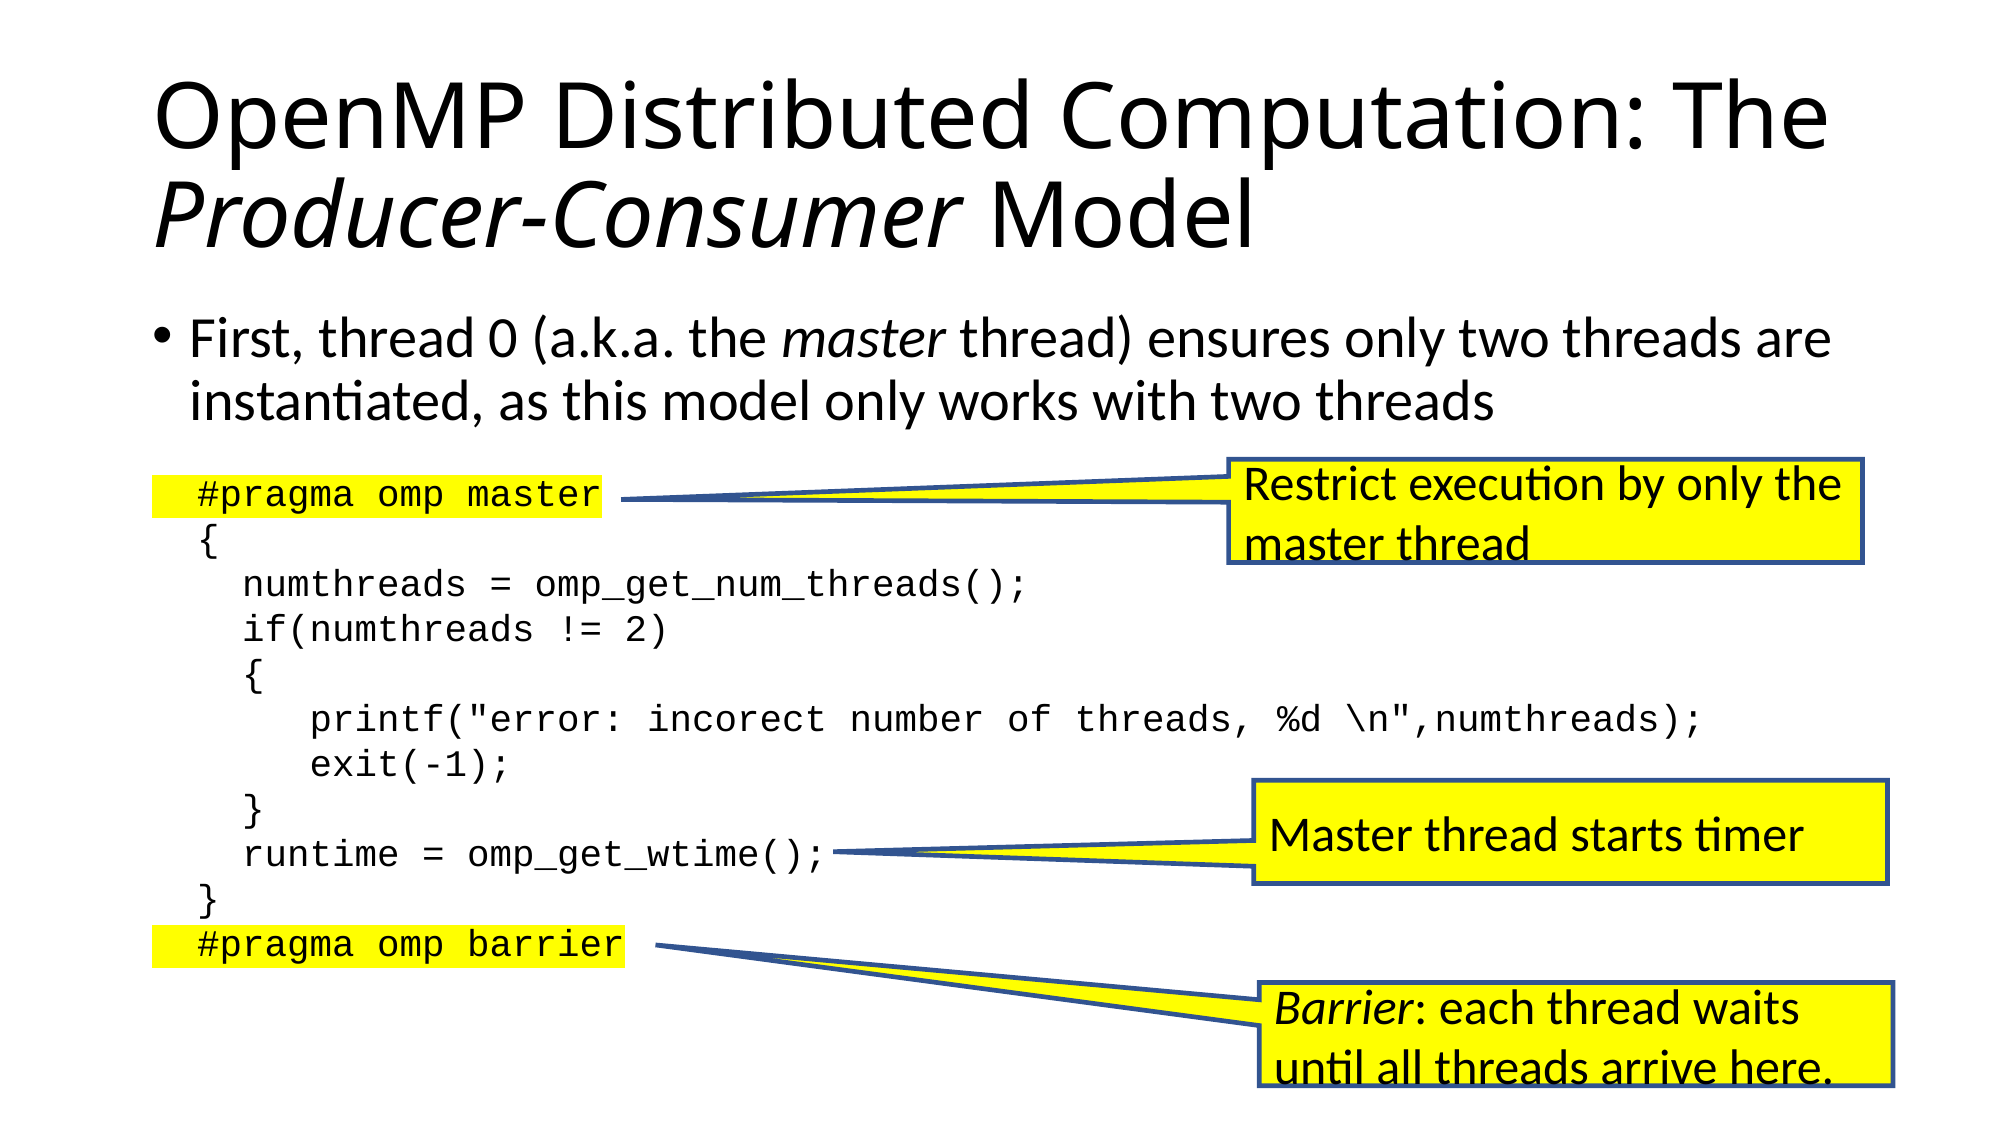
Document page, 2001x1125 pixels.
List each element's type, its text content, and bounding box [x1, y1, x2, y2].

title OpenMP Distributed Computation: The Producer-Consumer Model [137, 59, 1863, 278]
list First, thread 0 (a.k.a. the master thread) ensures only two threads are instantiated, as this model only works with two threads [137, 299, 1863, 458]
text_box Master thread starts timer [833, 779, 1889, 885]
text_box Barrier: each thread waits until all threads arrive here. [655, 943, 1894, 1087]
text_box #pragma omp master { numthreads = omp_get_num_threads(); if(numthreads != 2) { printf("error: incorect number of threads, %d \n",numthreads); exit(-1); } runtime = omp_get_wtime(); } #pragma omp barrier [137, 461, 1863, 972]
text_box Restrict execution by only the master thread [621, 458, 1864, 564]
